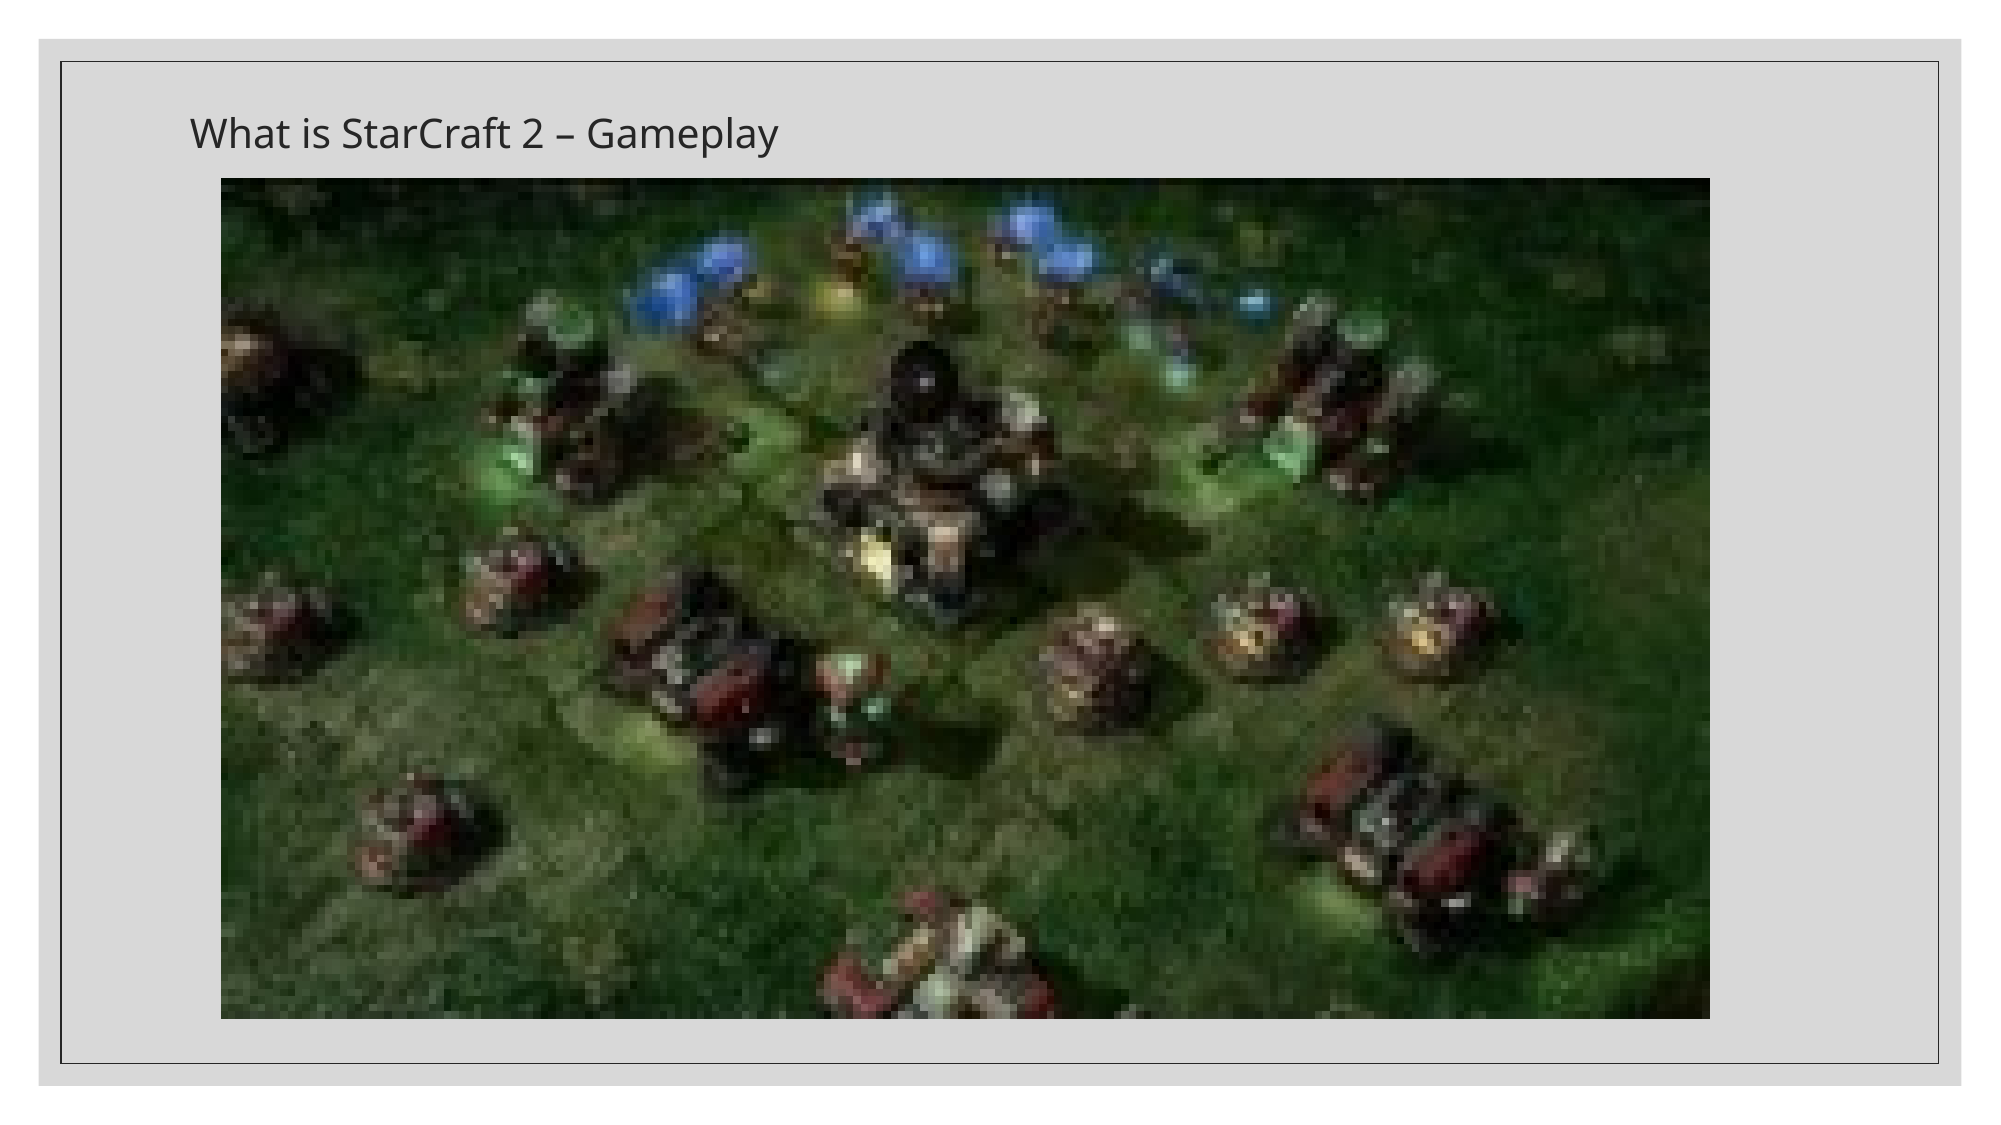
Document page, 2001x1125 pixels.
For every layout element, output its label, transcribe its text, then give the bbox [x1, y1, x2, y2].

title What is StarCraft 2 – Gameplay [174, 105, 1825, 165]
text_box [220, 177, 1711, 1020]
